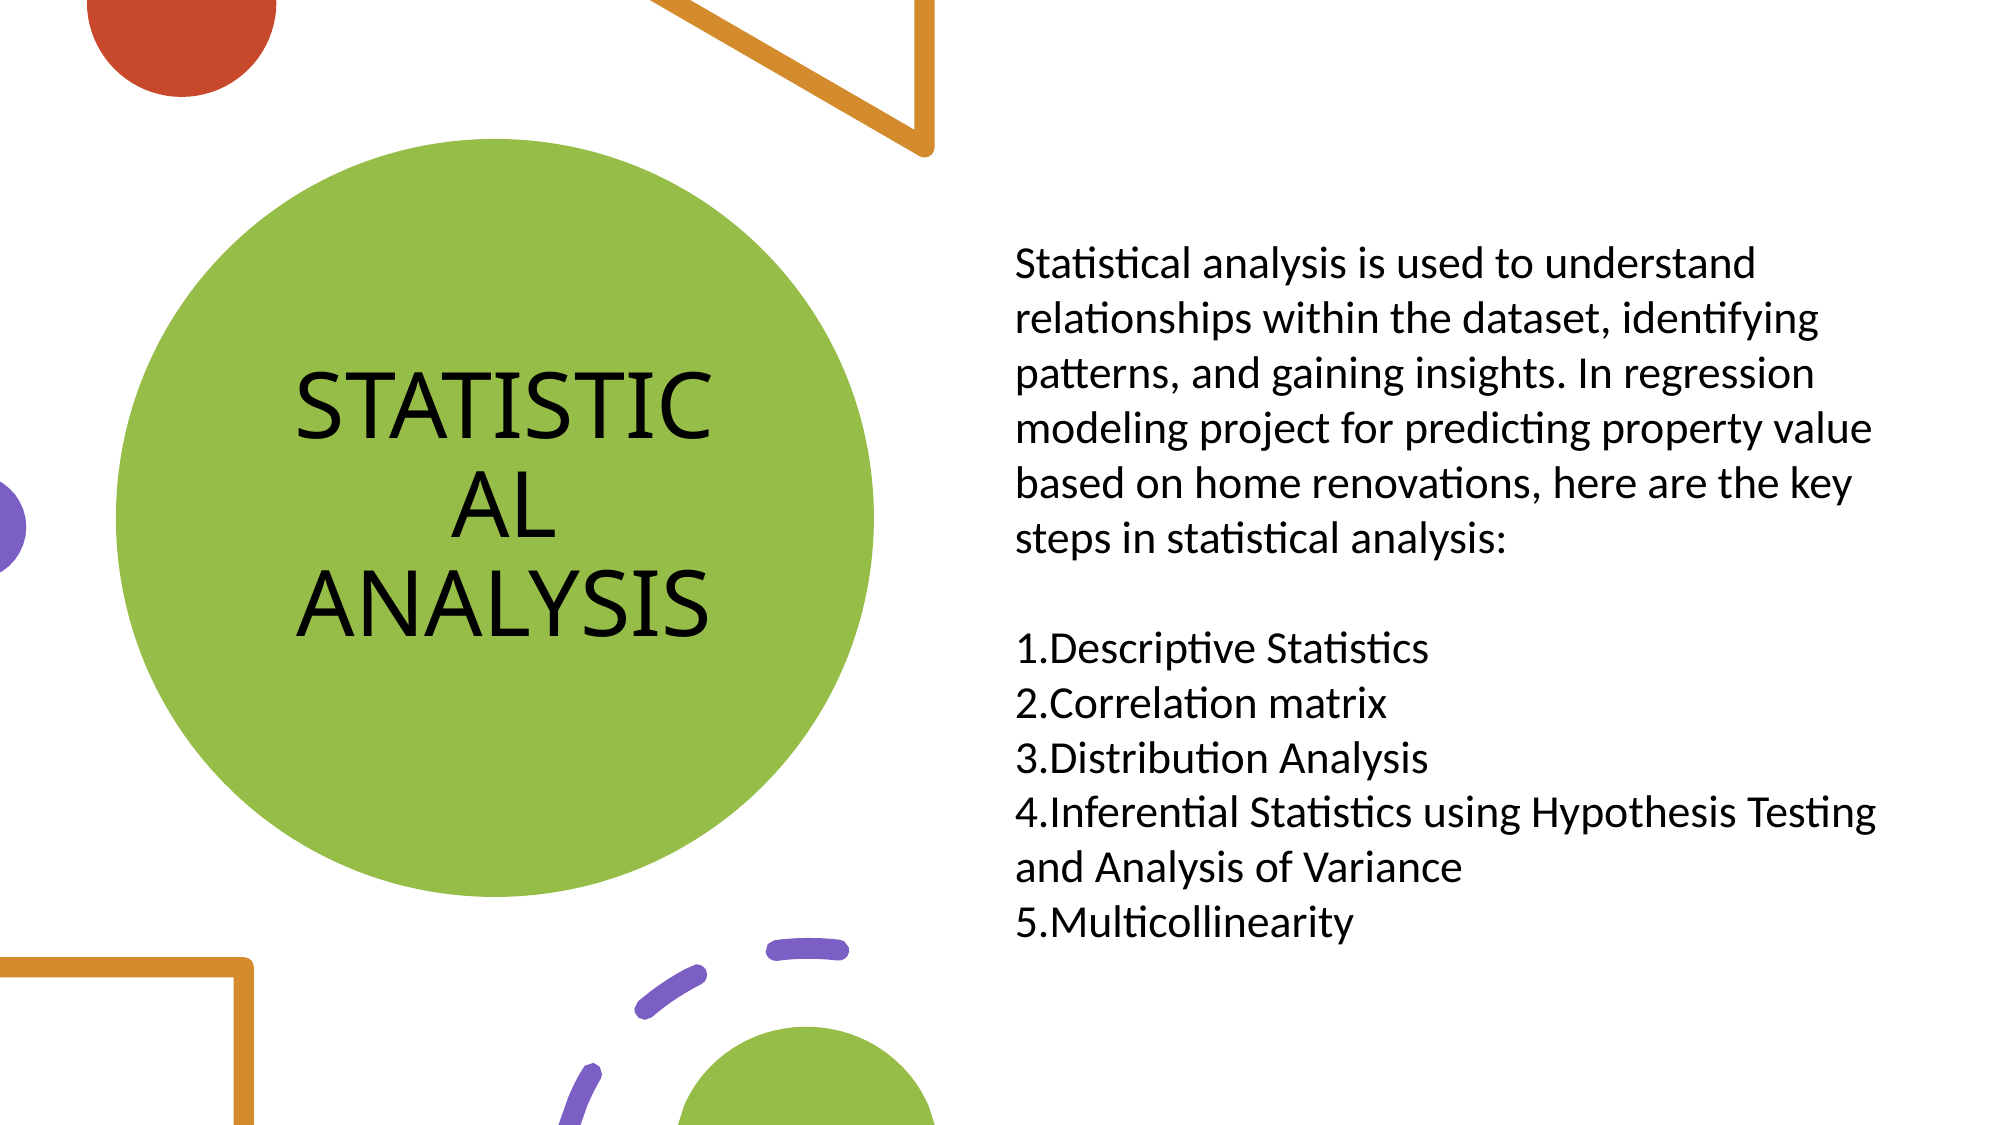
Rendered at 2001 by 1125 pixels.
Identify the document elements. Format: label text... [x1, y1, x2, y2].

text_box Statistical analysis is used to understand relationships within the dataset, identifying patterns, and gaining insights. In regression modeling project for predicting property value based on home renovations, here are the key steps in statistical analysis: Descriptive Statistics Correlation matrix Distribution Analysis Inferential Statistics using Hypothesis Testing and Analysis of Variance Multicollinearity [999, 224, 1950, 1000]
text_box [0, 957, 254, 1125]
text_box [0, 481, 27, 573]
text_box [86, 0, 277, 97]
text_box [558, 937, 935, 1125]
text_box STATISTICAL ANALYSIS [272, 343, 735, 655]
text_box [115, 138, 874, 897]
text_box [649, 0, 935, 158]
